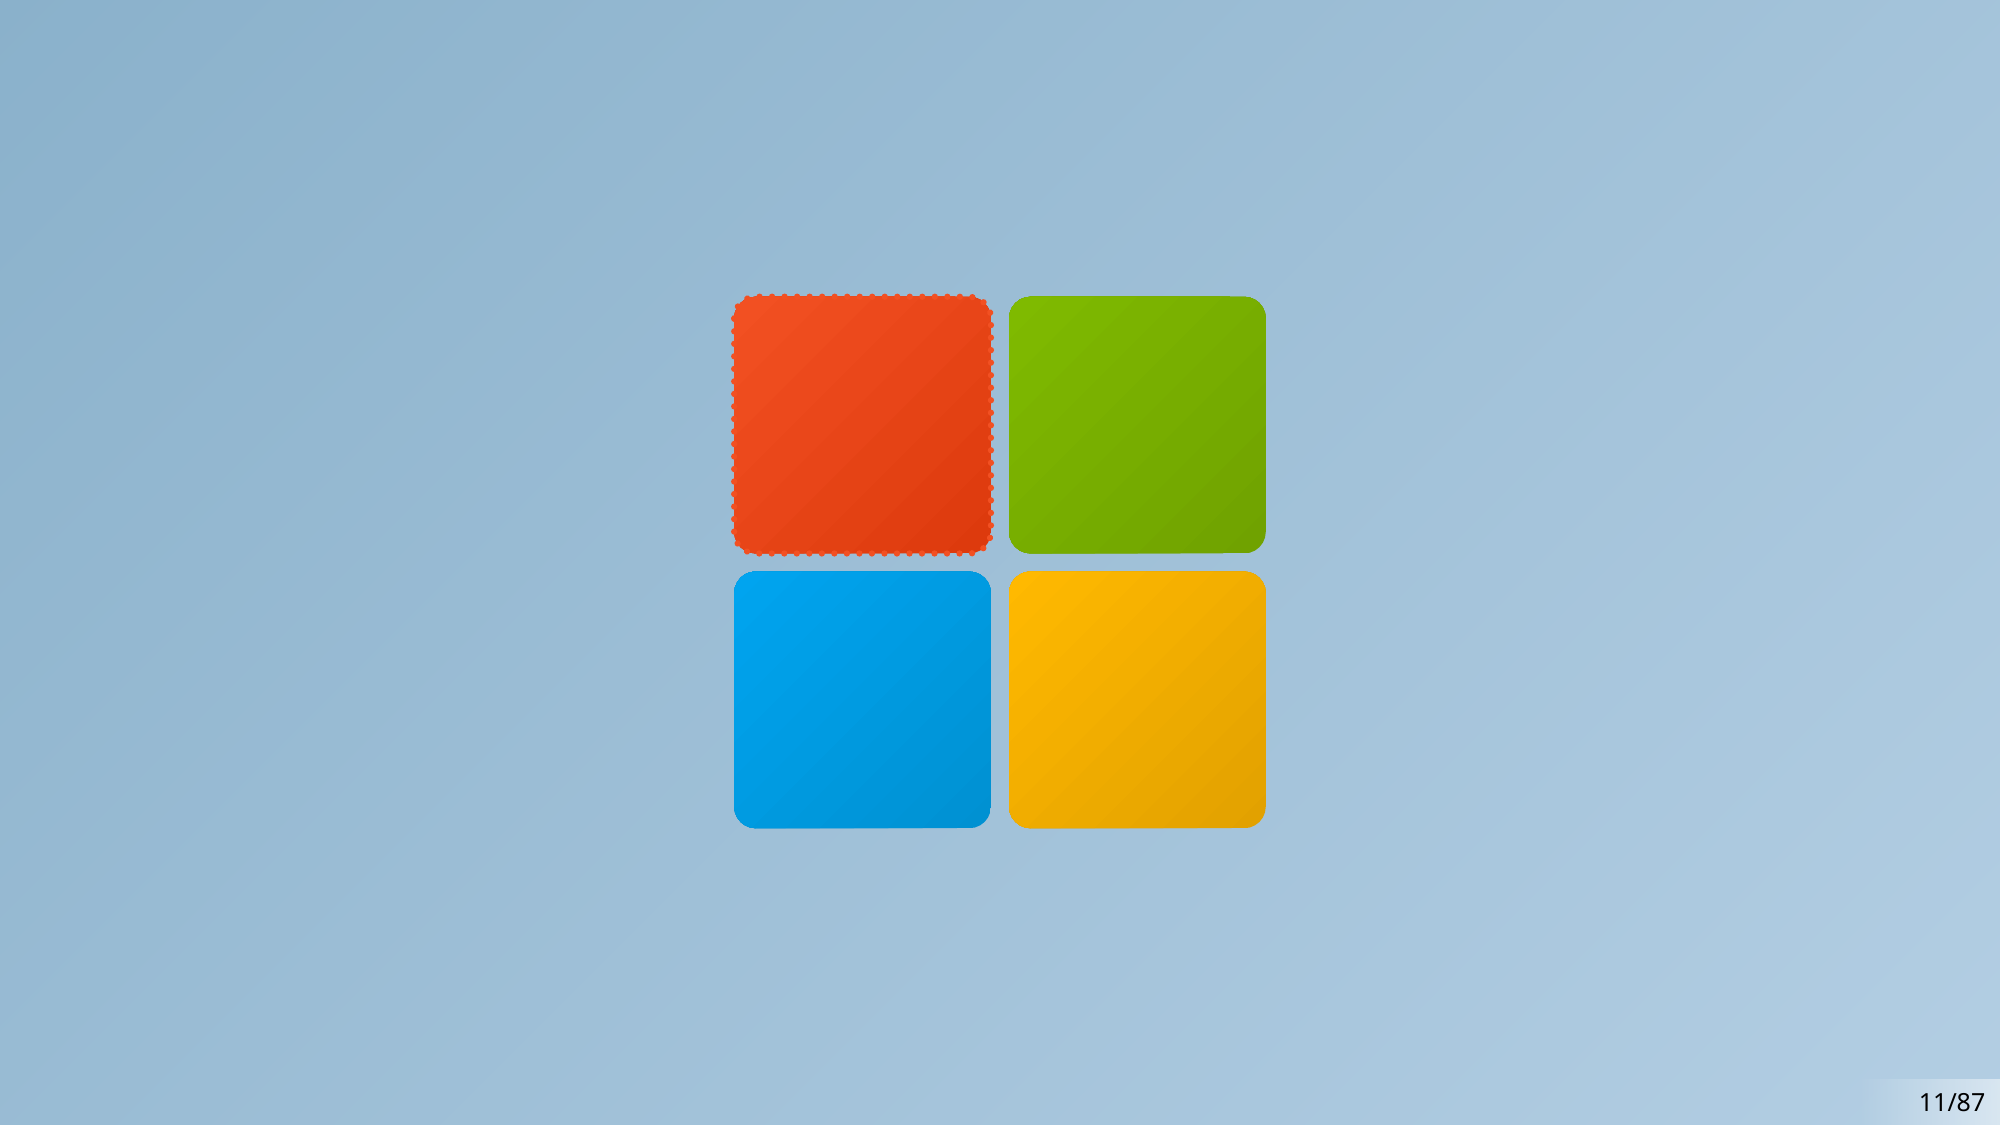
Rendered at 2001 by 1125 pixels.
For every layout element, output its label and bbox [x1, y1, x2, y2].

text_box [733, 295, 992, 555]
text_box [1007, 295, 1267, 555]
text_box [733, 570, 992, 830]
text_box [1007, 570, 1267, 830]
